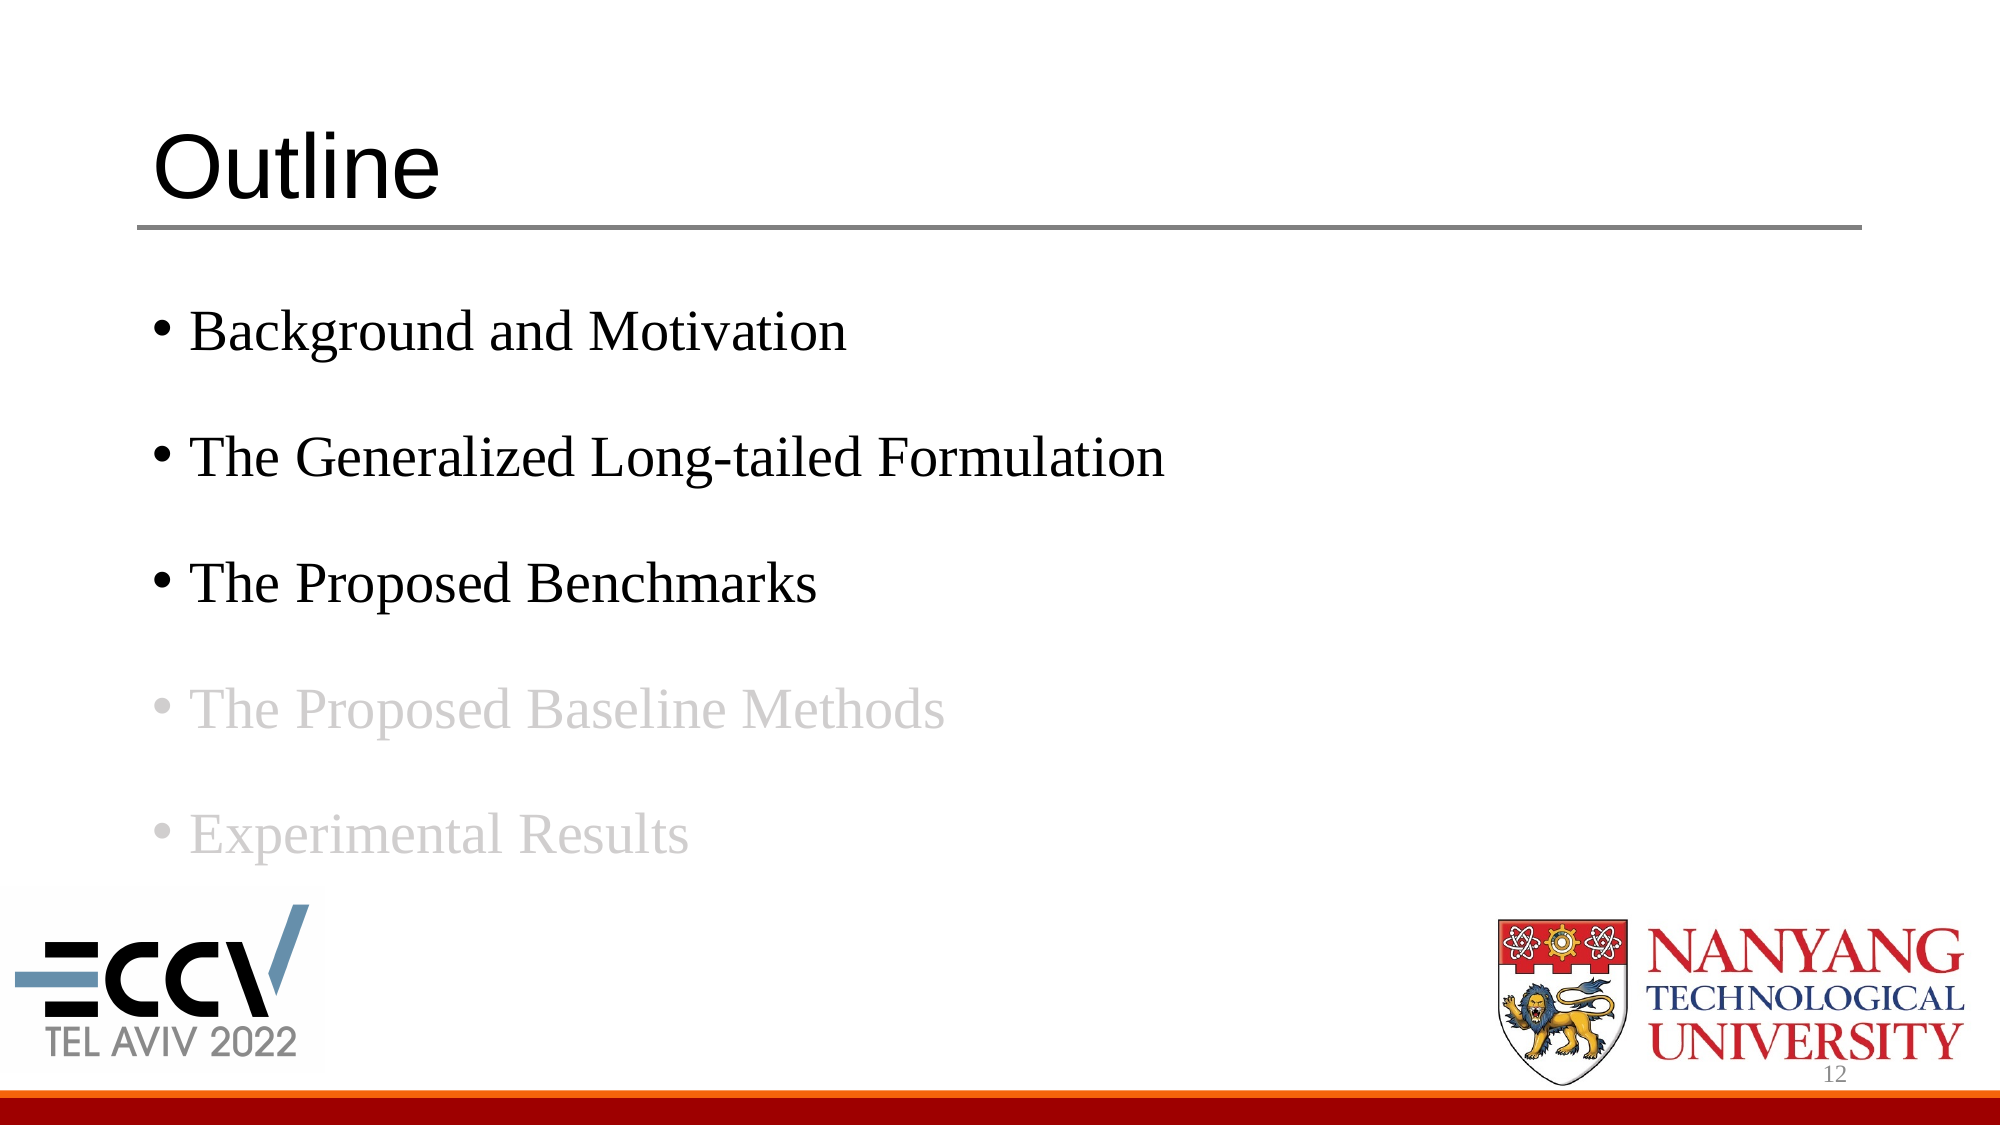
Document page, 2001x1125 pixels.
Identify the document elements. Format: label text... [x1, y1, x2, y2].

slide_number 12 [1412, 1042, 1863, 1103]
picture [1485, 899, 1983, 1090]
list Background and Motivation The Generalized Long-tailed Formulation The Proposed Benchmarks The Proposed Baseline Methods Experimental Results [137, 249, 1863, 1014]
title Outline [137, 59, 1863, 249]
picture [0, 886, 325, 1073]
